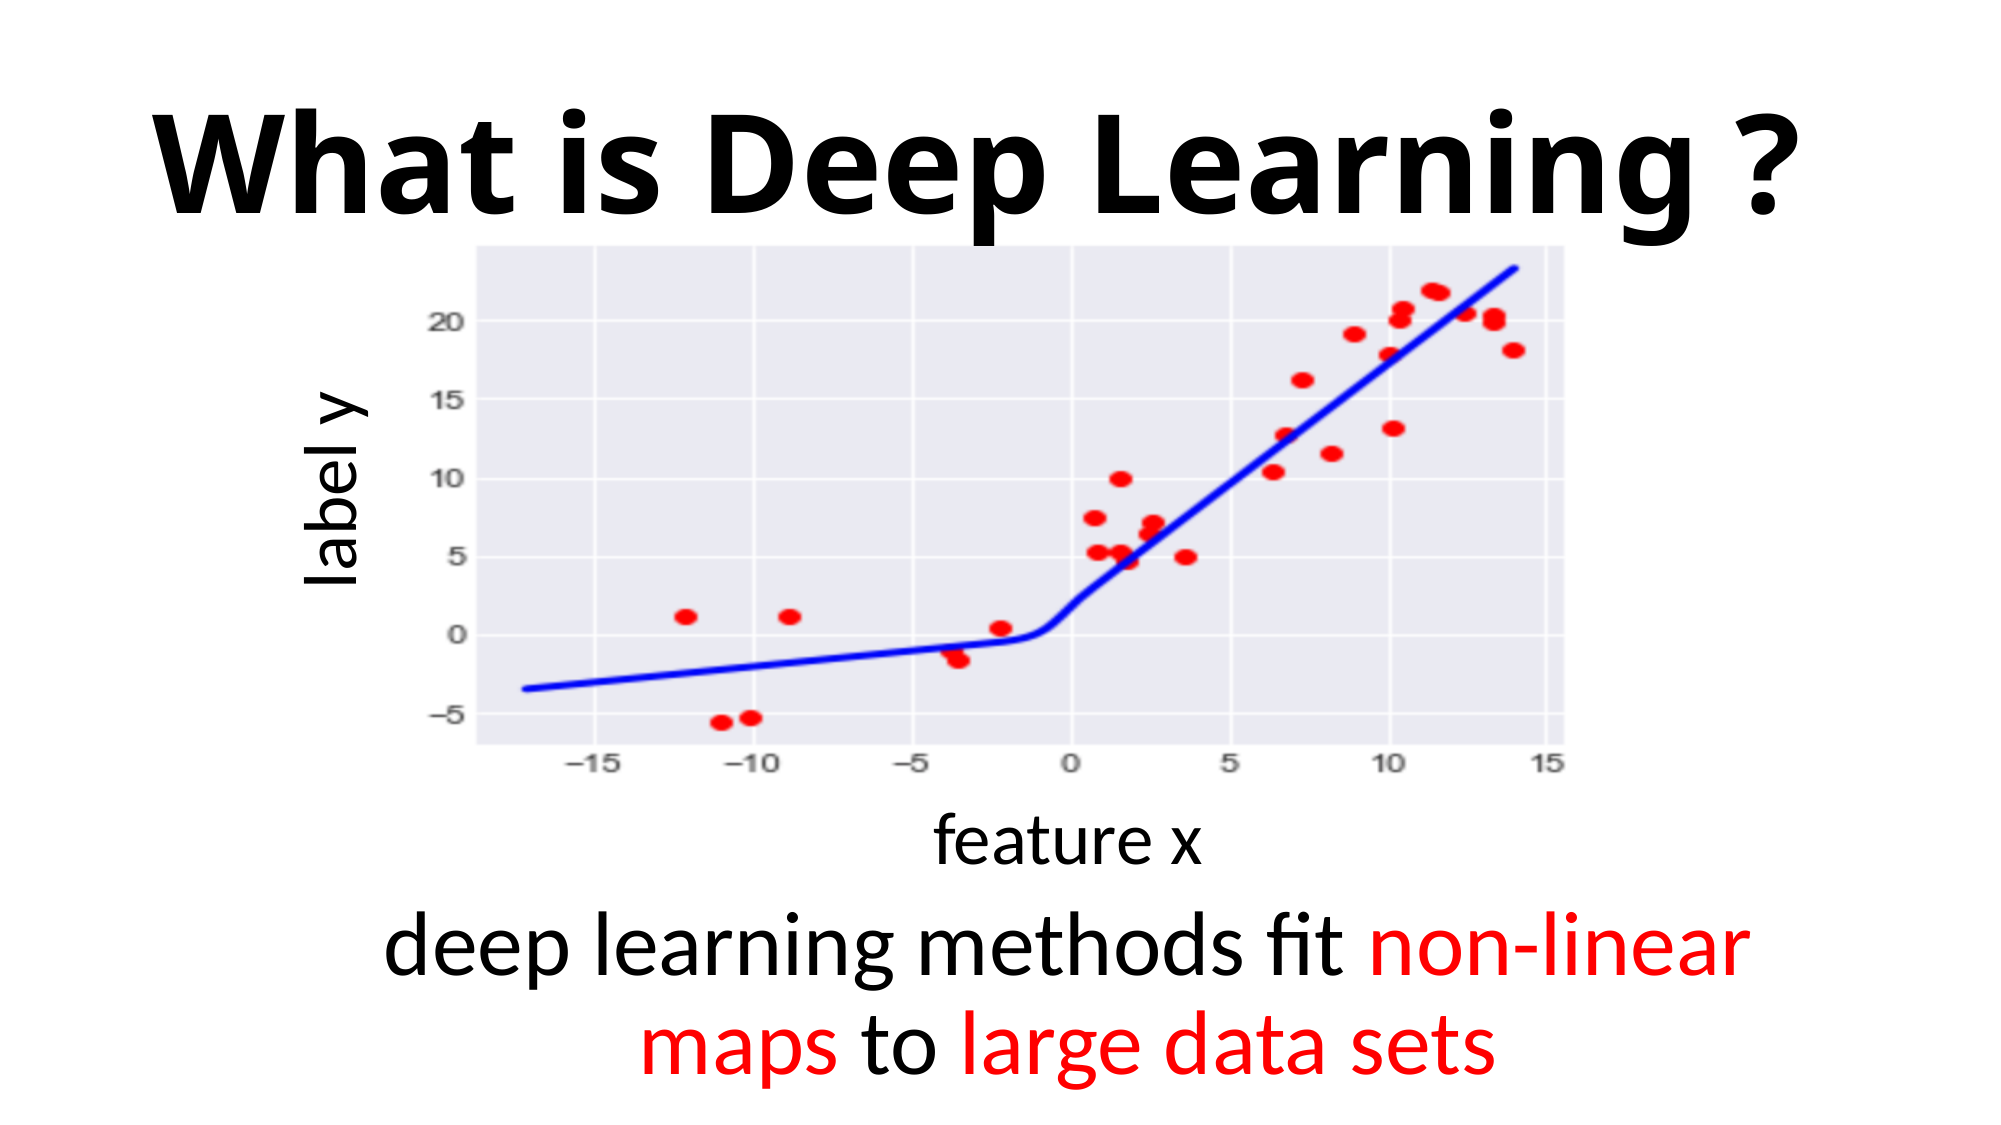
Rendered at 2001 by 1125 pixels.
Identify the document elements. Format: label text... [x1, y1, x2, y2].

list deep learning methods fit non-linear maps to large data sets [353, 888, 1784, 1125]
title What is Deep Learning ? [137, 59, 1863, 278]
picture [386, 223, 1613, 809]
text_box feature x [918, 809, 1219, 888]
text_box label y [273, 376, 379, 604]
